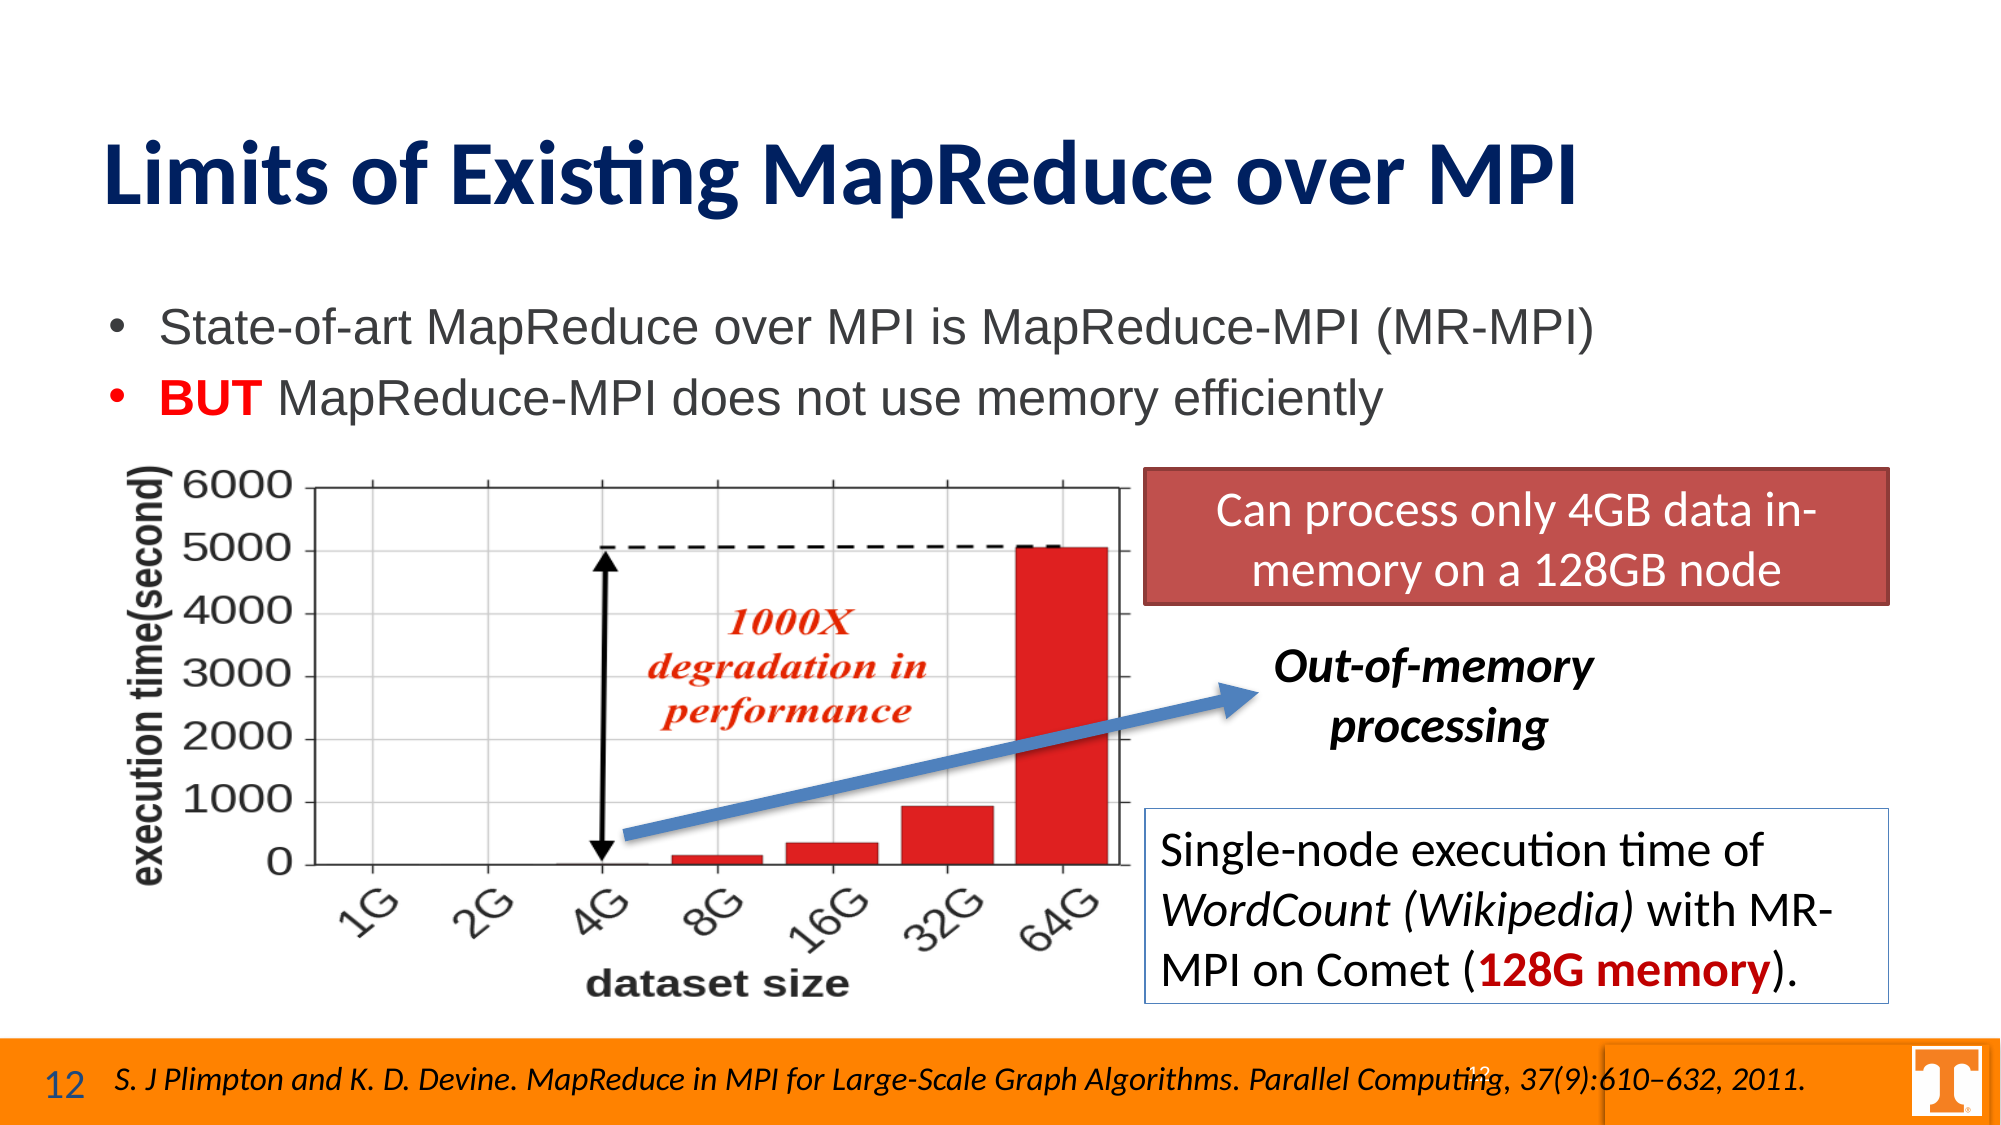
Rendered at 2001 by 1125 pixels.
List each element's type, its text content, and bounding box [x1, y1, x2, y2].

text_box [93, 99, 1444, 262]
picture [1912, 1046, 1982, 1116]
text_box Single-node execution time of WordCount (Wikipedia) with MR-MPI on Comet (128G memory). [1147, 807, 1890, 1006]
title Limits of Existing MapReduce over MPI [88, 74, 1889, 262]
text_box Out-of-memory processing [1258, 625, 1621, 760]
text_box S. J Plimpton and K. D. Devine. MapReduce in MPI for Large-Scale Graph Algorithms. Parallel Computing, 37(9):610–632, 2011. [99, 1049, 1900, 1105]
list State-of-art MapReduce over MPI is MapReduce-MPI (MR-MPI) BUT MapReduce-MPI does not use memory efficiently [93, 286, 1889, 437]
text_box Can process only 4GB data in-memory on a 128GB node [1147, 467, 1890, 606]
slide_number 12 [1039, 1042, 1506, 1049]
picture [105, 448, 1143, 1025]
text_box 12 [28, 1052, 346, 1113]
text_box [623, 693, 1256, 836]
